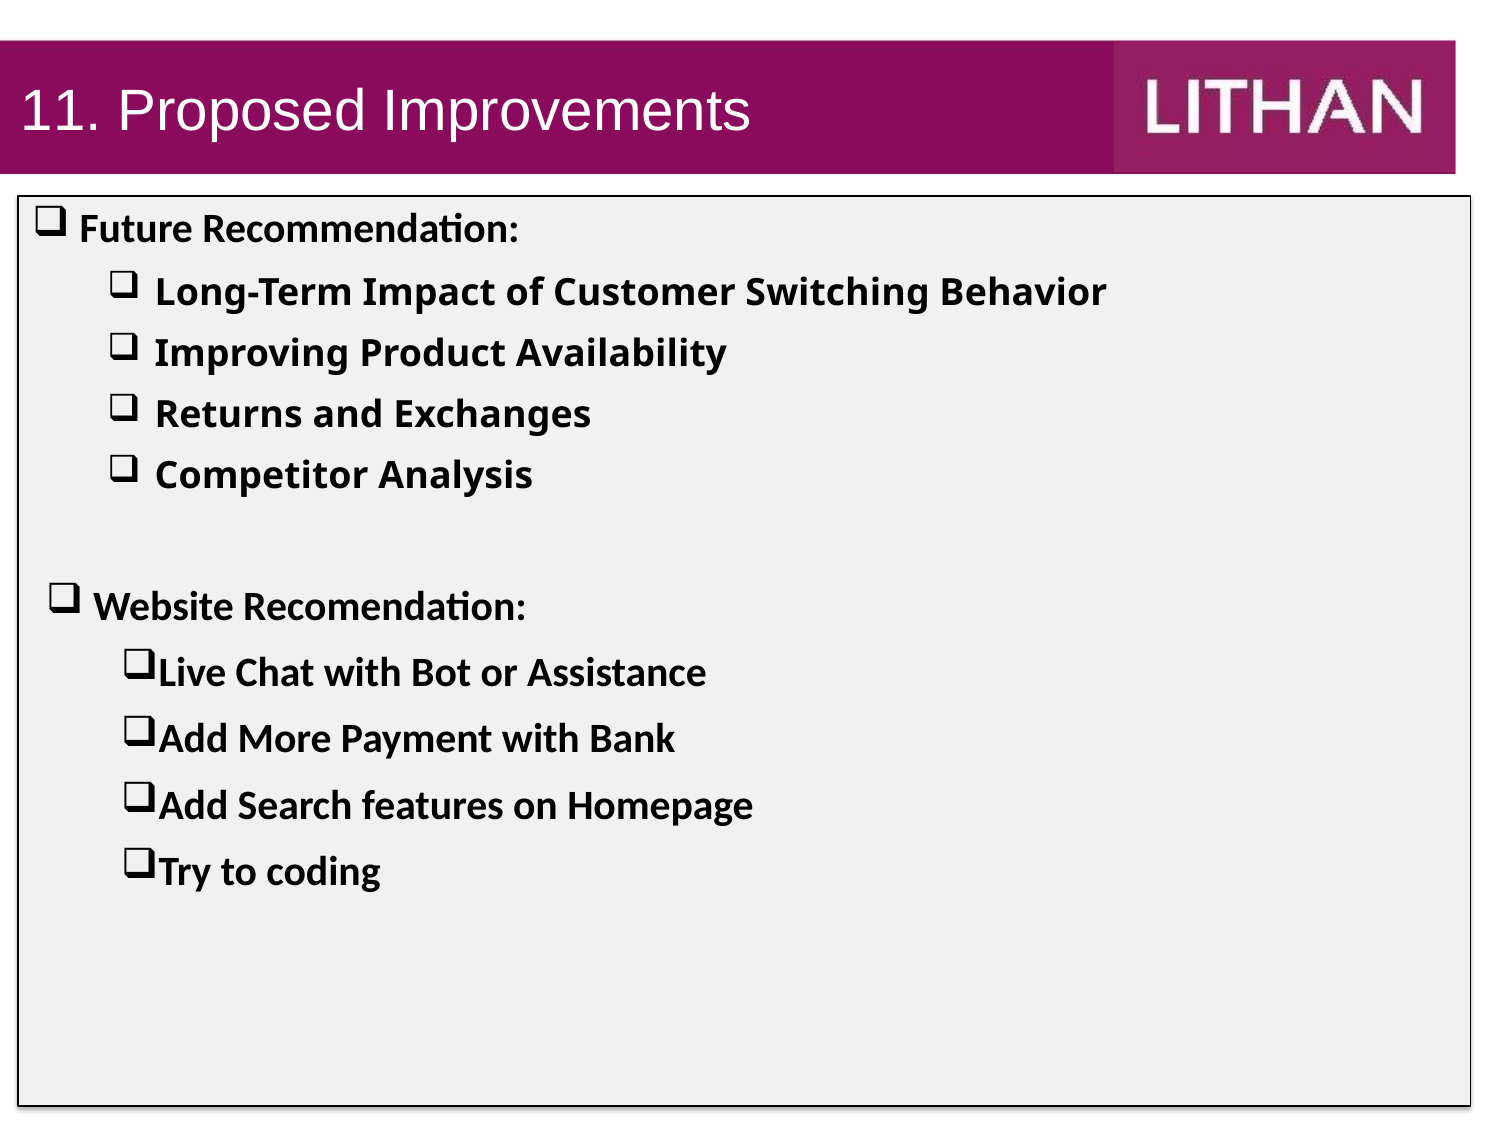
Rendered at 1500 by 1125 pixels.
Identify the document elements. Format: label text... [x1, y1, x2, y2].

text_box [2, 188, 1477, 1116]
picture [0, 37, 1457, 178]
title 11. Proposed Improvements [18, 70, 756, 186]
